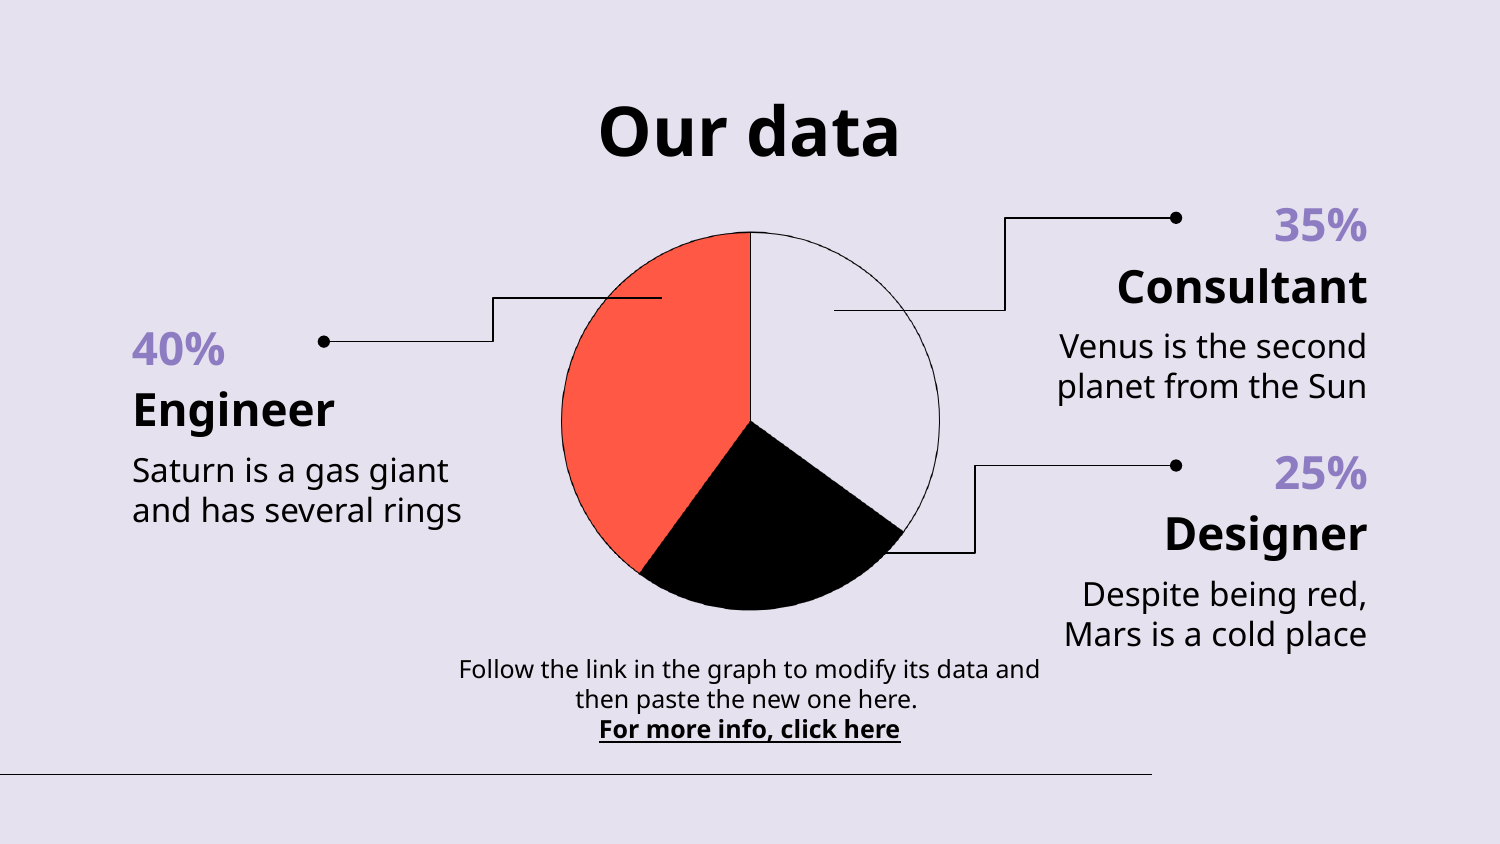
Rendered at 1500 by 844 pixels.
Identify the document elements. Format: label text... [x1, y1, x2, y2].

text_box Consultant [1181, 256, 1383, 313]
text_box Saturn is a gas giant and has several rings [116, 441, 504, 536]
text_box 35% [1176, 180, 1383, 256]
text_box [773, 465, 1177, 554]
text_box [323, 297, 662, 342]
text_box Despite being red, Mars is a cold place [996, 565, 1383, 660]
text_box 40% [116, 304, 324, 379]
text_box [833, 217, 1177, 311]
text_box Venus is the second planet from the Sun [996, 318, 1383, 412]
text_box Designer [1177, 504, 1383, 561]
text_box Engineer [116, 380, 504, 437]
title Our data [116, 72, 1383, 167]
text_box 25% [1176, 428, 1383, 503]
text_box Follow the link in the graph to modify its data and then paste the new one here. For more info, click here [418, 660, 1082, 742]
picture [534, 210, 966, 630]
